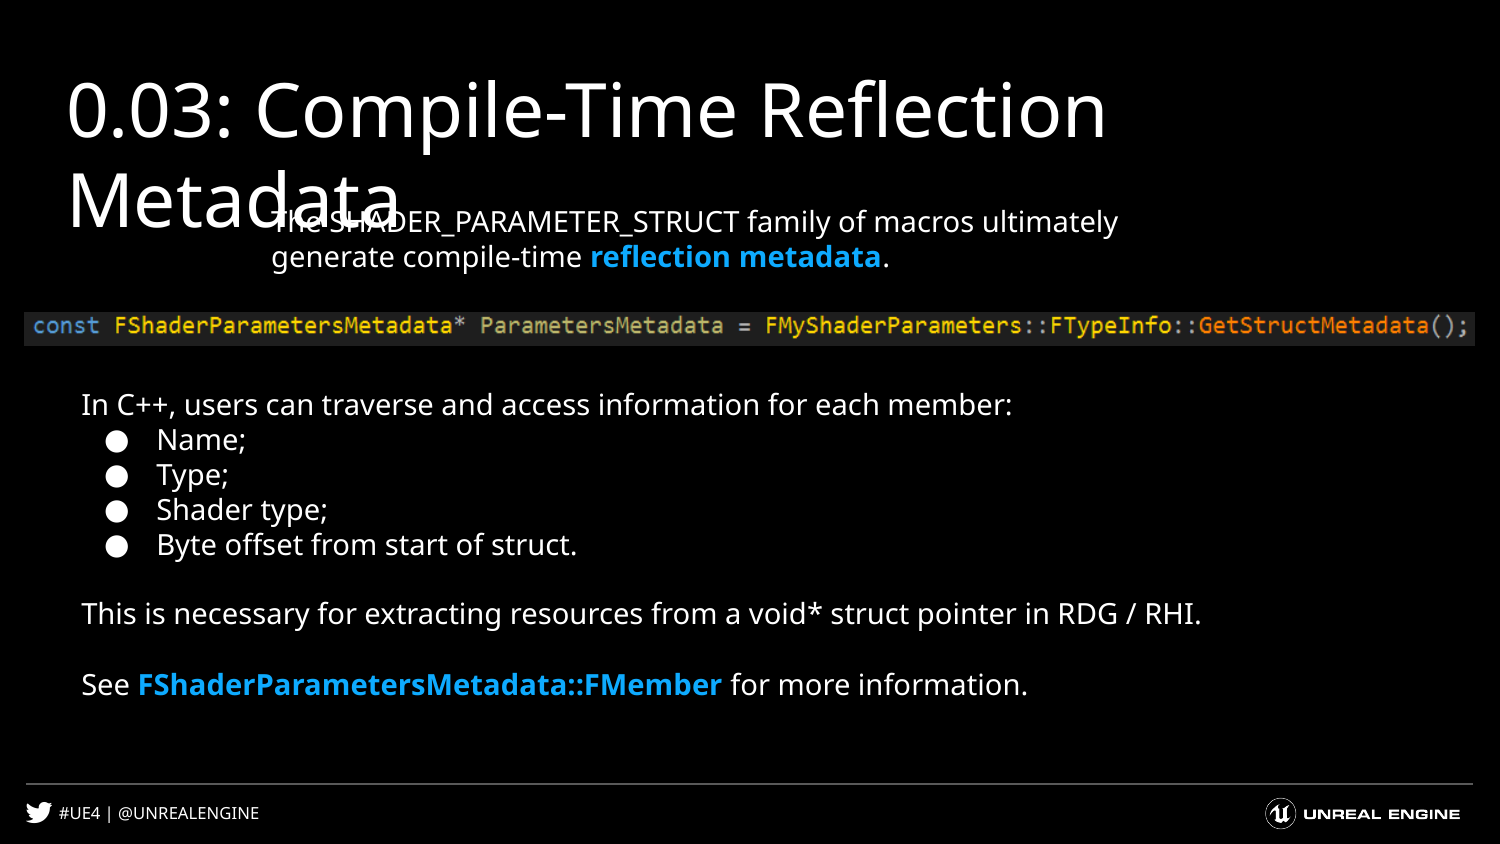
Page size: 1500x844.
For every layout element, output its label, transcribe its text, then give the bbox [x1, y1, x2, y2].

text_box The SHADER_PARAMETER_STRUCT family of macros ultimately generate compile-time reflection metadata. [256, 188, 1244, 288]
title 0.03: Compile-Time Reflection Metadata [51, 47, 1449, 142]
picture [24, 312, 1476, 347]
picture [26, 800, 52, 825]
picture [1251, 783, 1474, 844]
text_box In C++, users can traverse and access information for each member: Name; Type; Shader type; Byte offset from start of struct. This is necessary for extracting resources from a void* struct pointer in RDG / RHI. See FShaderParametersMetadata::FMember for more information. [66, 371, 1244, 764]
